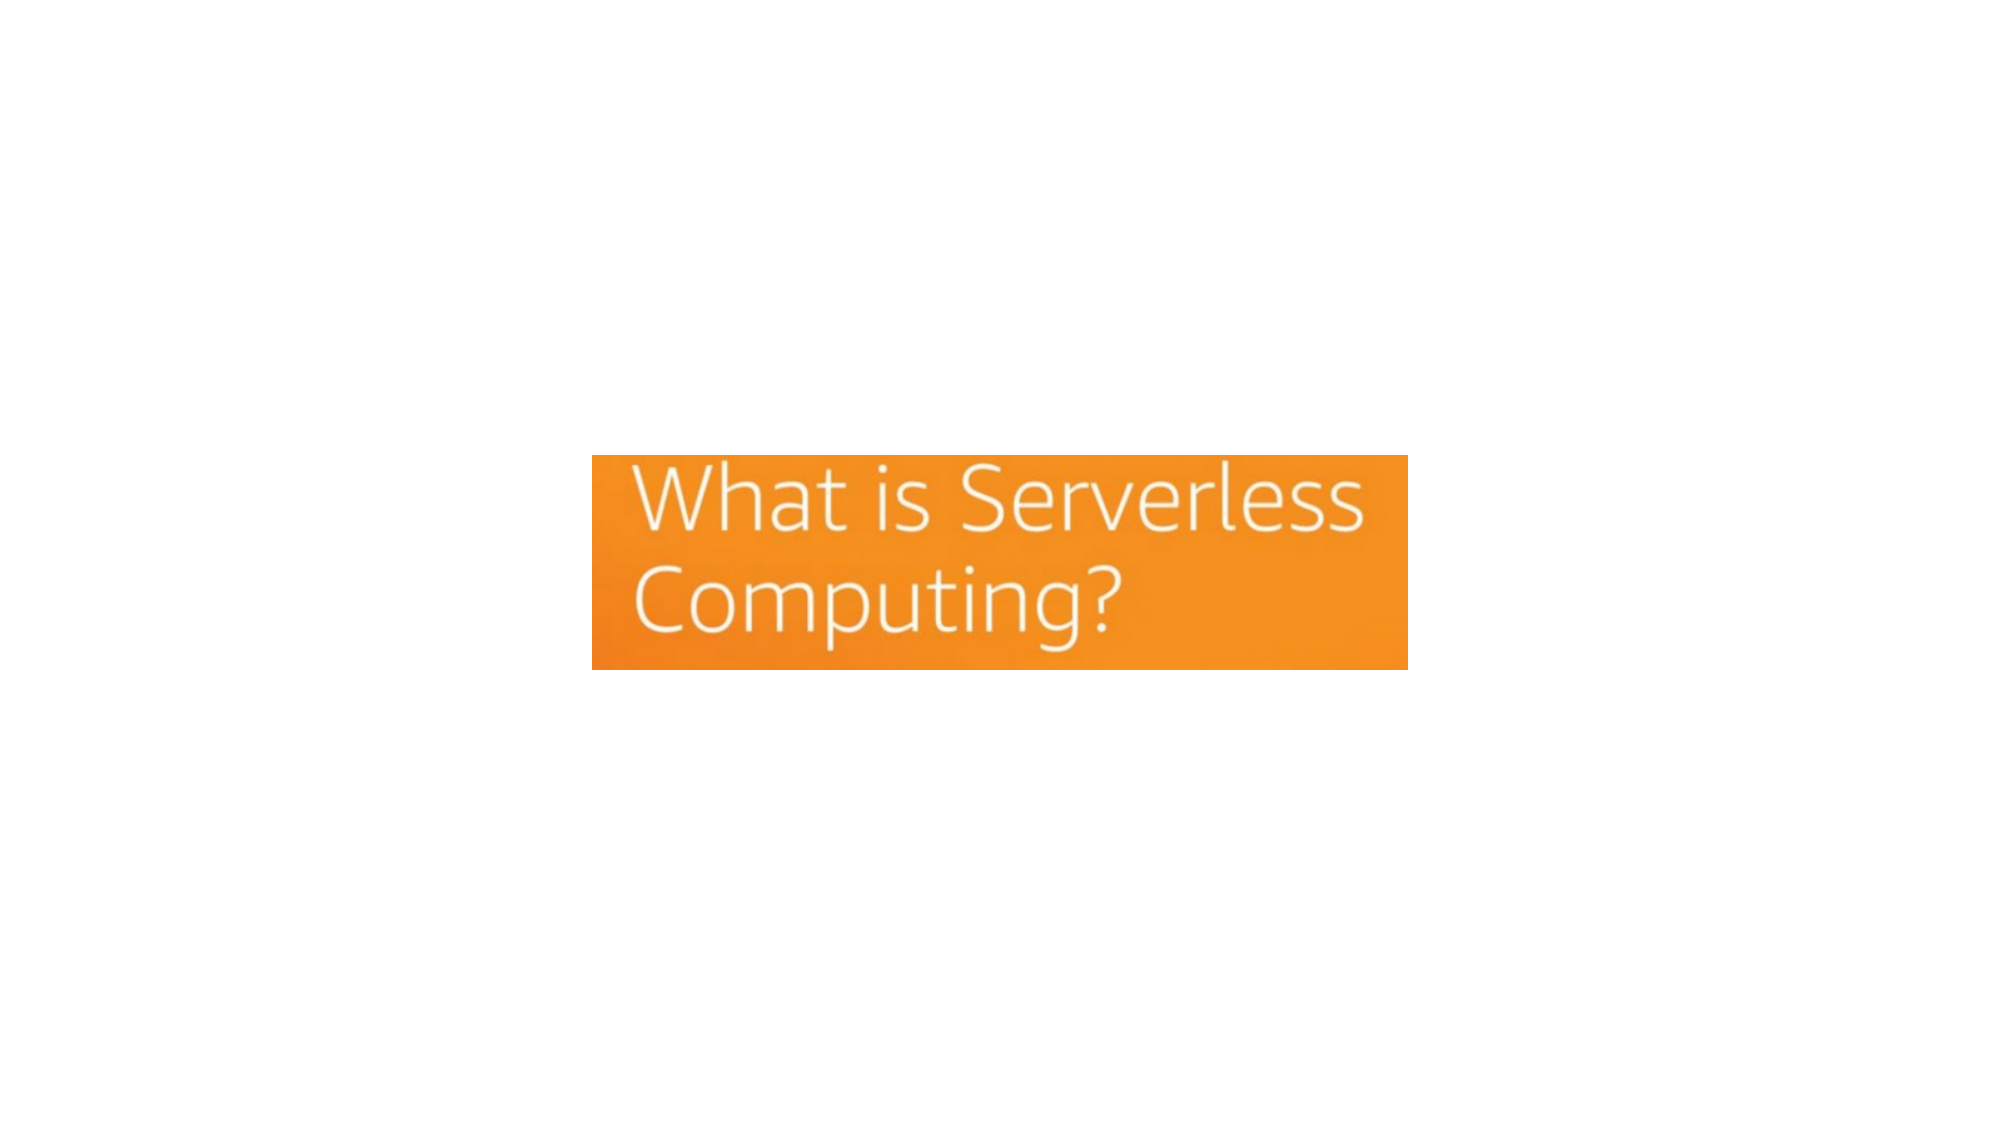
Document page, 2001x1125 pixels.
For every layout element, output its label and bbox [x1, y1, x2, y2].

picture [592, 455, 1408, 670]
